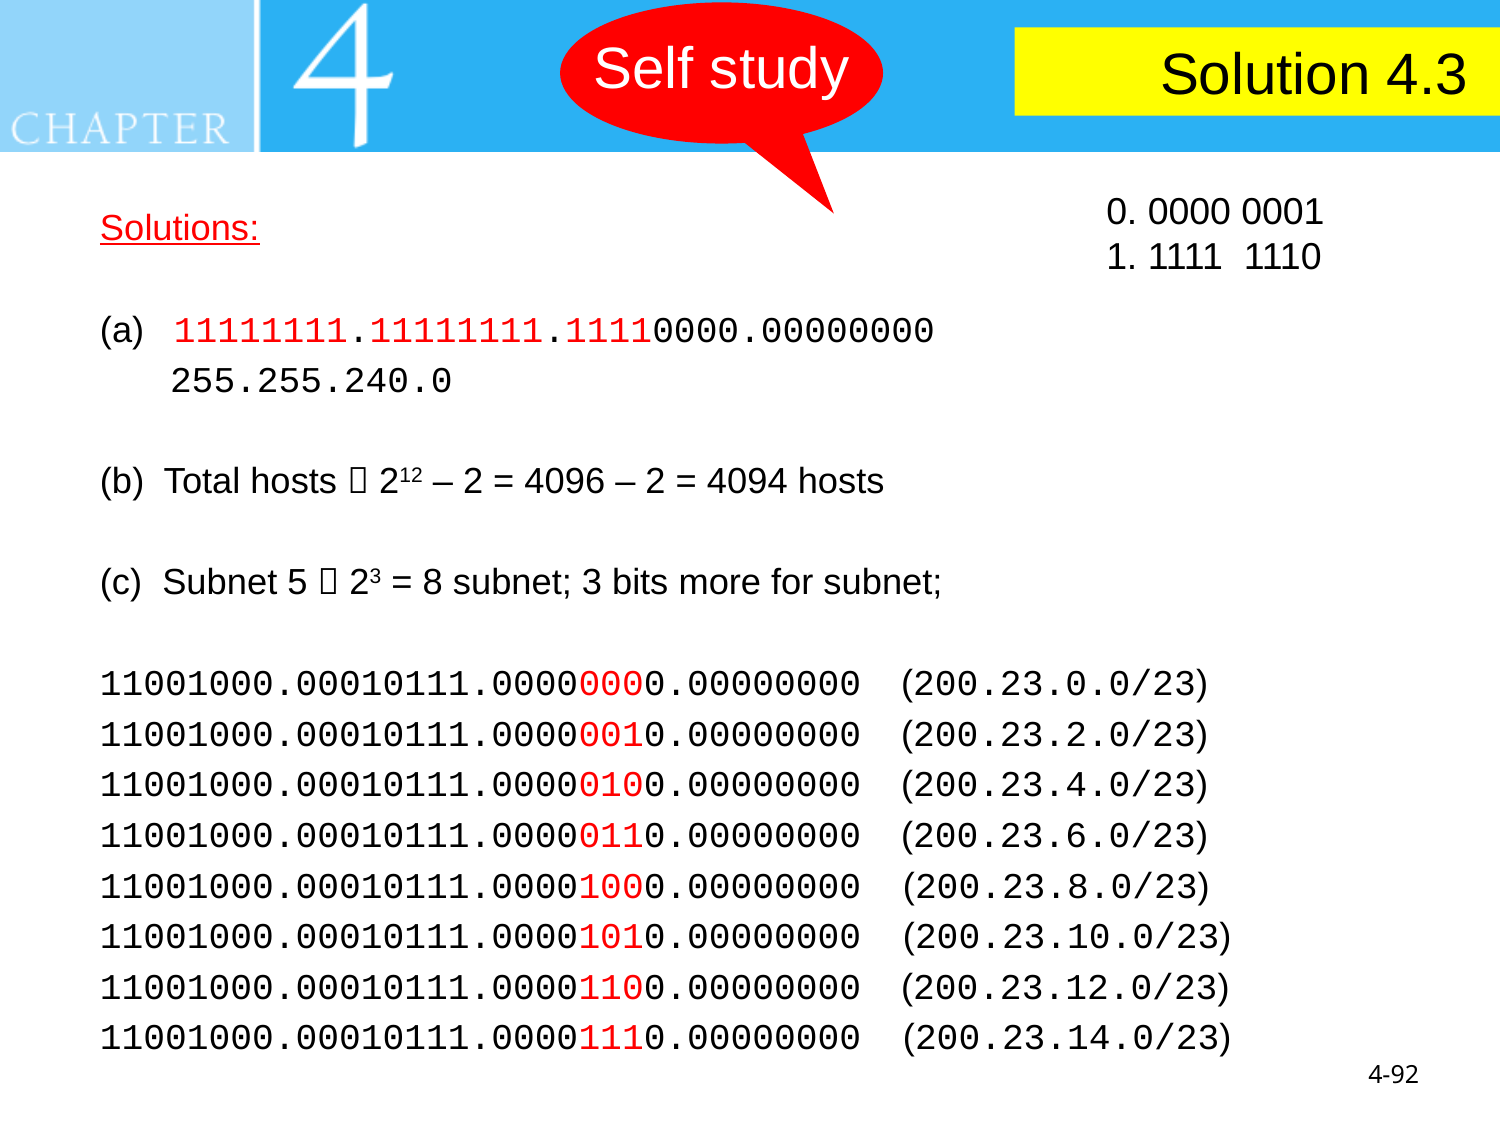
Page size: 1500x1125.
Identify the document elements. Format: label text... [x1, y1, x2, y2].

text_box 0. 0000 0001 1. 1111 1110 [1091, 179, 1416, 330]
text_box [0, 0, 1500, 153]
slide_number 4-92 [1353, 1050, 1472, 1101]
text_box Self study [767, 161, 834, 214]
list Solutions: 11111111.11111111.11110000.00000000 255.255.240.0 (b) Total hosts  212 – 2 = 4096 – 2 = 4094 hosts (c) Subnet 5  23 = 8 subnet; 3 bits more for subnet; 11001000.00010111.00000000.00000000 (200.23.0.0/23) 11001000.00010111.00000010.00000000 (200.23.2.0/23) 11001000.00010111.00000100.00000000 (200.23.4.0/23) 11001000.00010111.00000110.00000000 (200.23.6.0/23) 11001000.00010111.00001000.00000000 (200.23.8.0/23) 11001000.00010111.00001010.00000000 (200.23.10.0/23) 11001000.00010111.00001100.00000000 (200.23.12.0/23) 11001000.00010111.00001110.00000000 (200.23.14.0/23) [84, 197, 1472, 1076]
